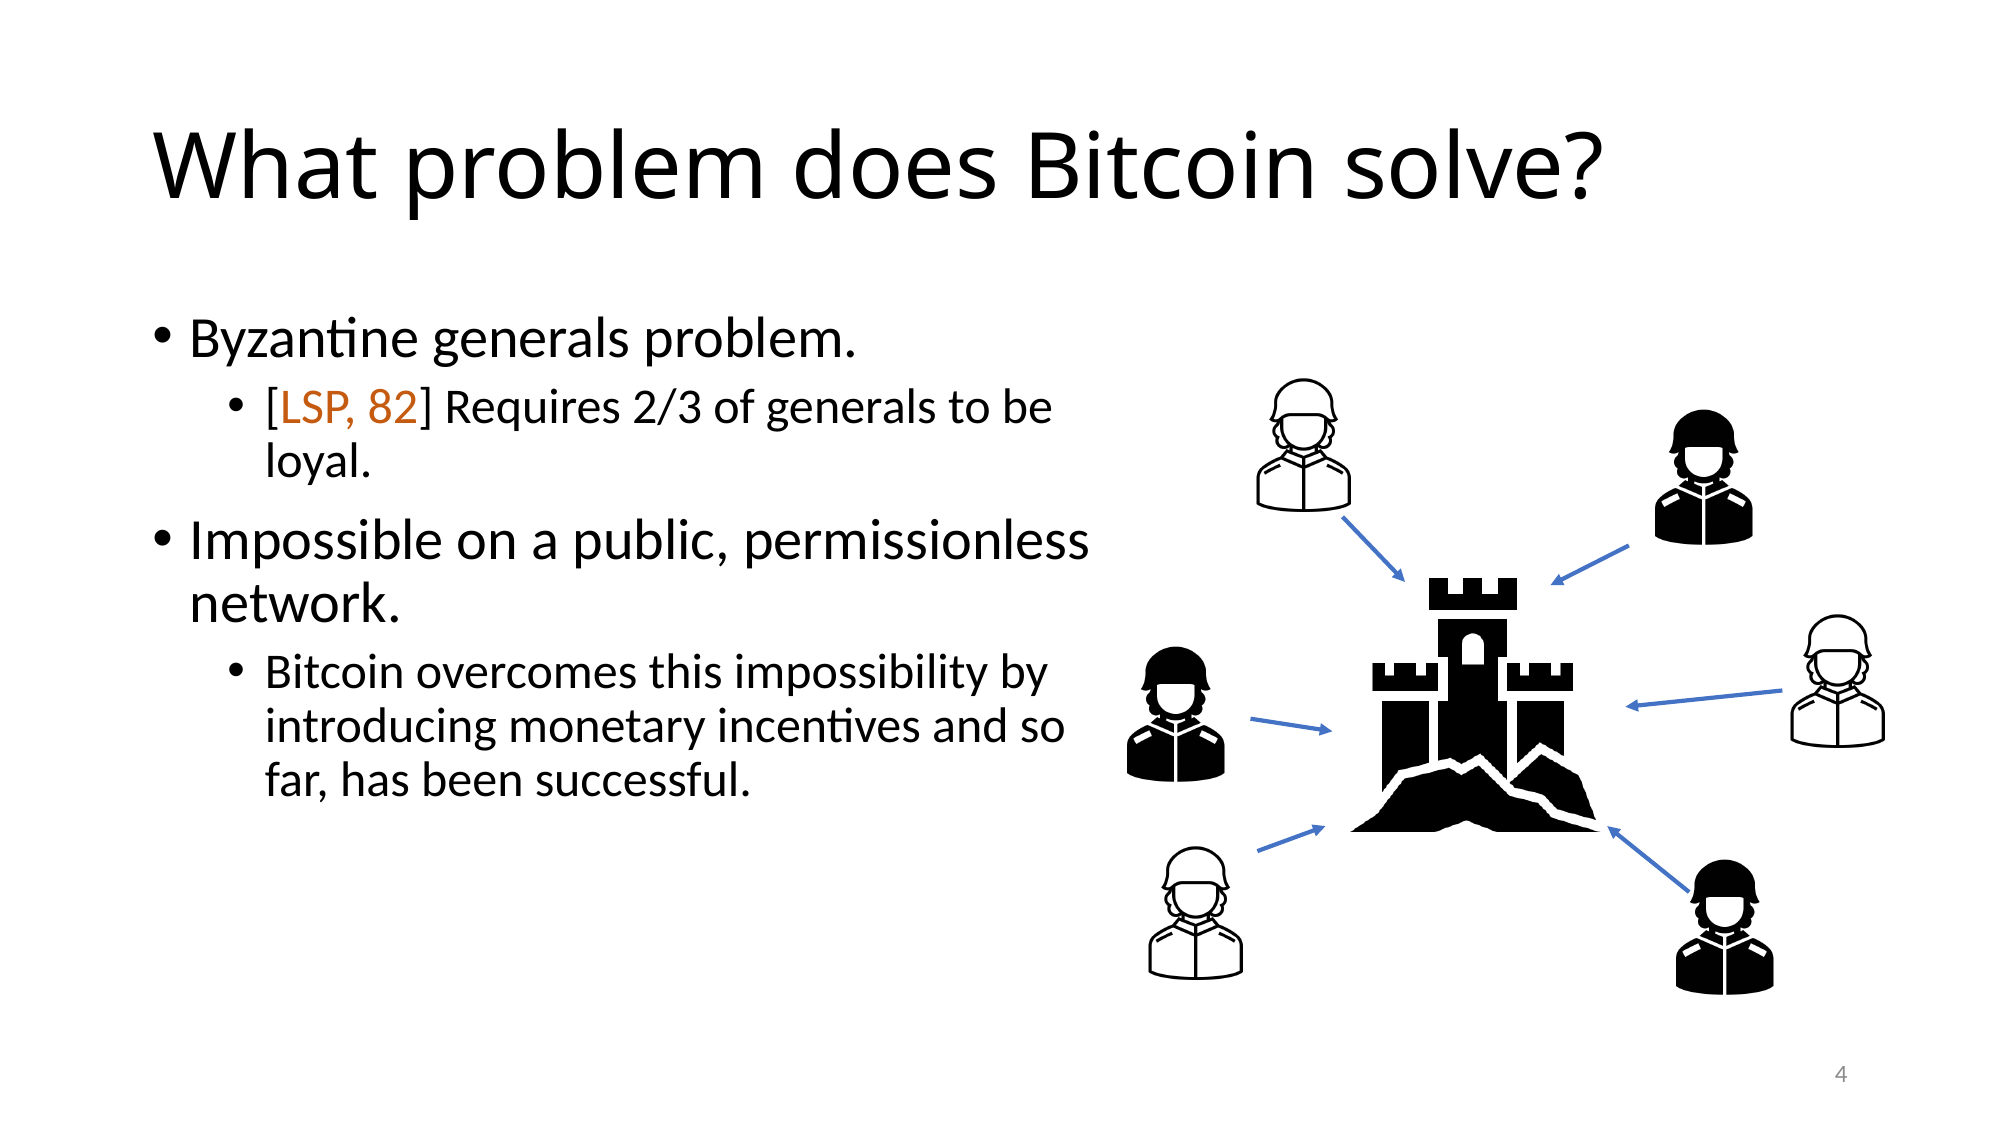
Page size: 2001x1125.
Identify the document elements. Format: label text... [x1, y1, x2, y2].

list Byzantine generals problem. [LSP, 82] Requires 2/3 of generals to be loyal. Impossible on a public, permissionless network. Bitcoin overcomes this impossibility by introducing monetary incentives and so far, has been successful. [137, 299, 1154, 1014]
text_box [1550, 545, 1629, 586]
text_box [1342, 516, 1405, 582]
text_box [1607, 826, 1690, 892]
picture [1120, 843, 1271, 994]
title What problem does Bitcoin solve? [137, 59, 1863, 278]
picture [1100, 643, 1251, 794]
picture [1649, 856, 1800, 1007]
picture [1762, 611, 1913, 762]
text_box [1625, 690, 1783, 707]
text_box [1250, 718, 1333, 732]
picture [1628, 406, 1779, 557]
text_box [1257, 826, 1326, 852]
picture [1228, 375, 1379, 526]
slide_number 4 [1412, 1042, 1863, 1103]
picture [1325, 556, 1626, 857]
